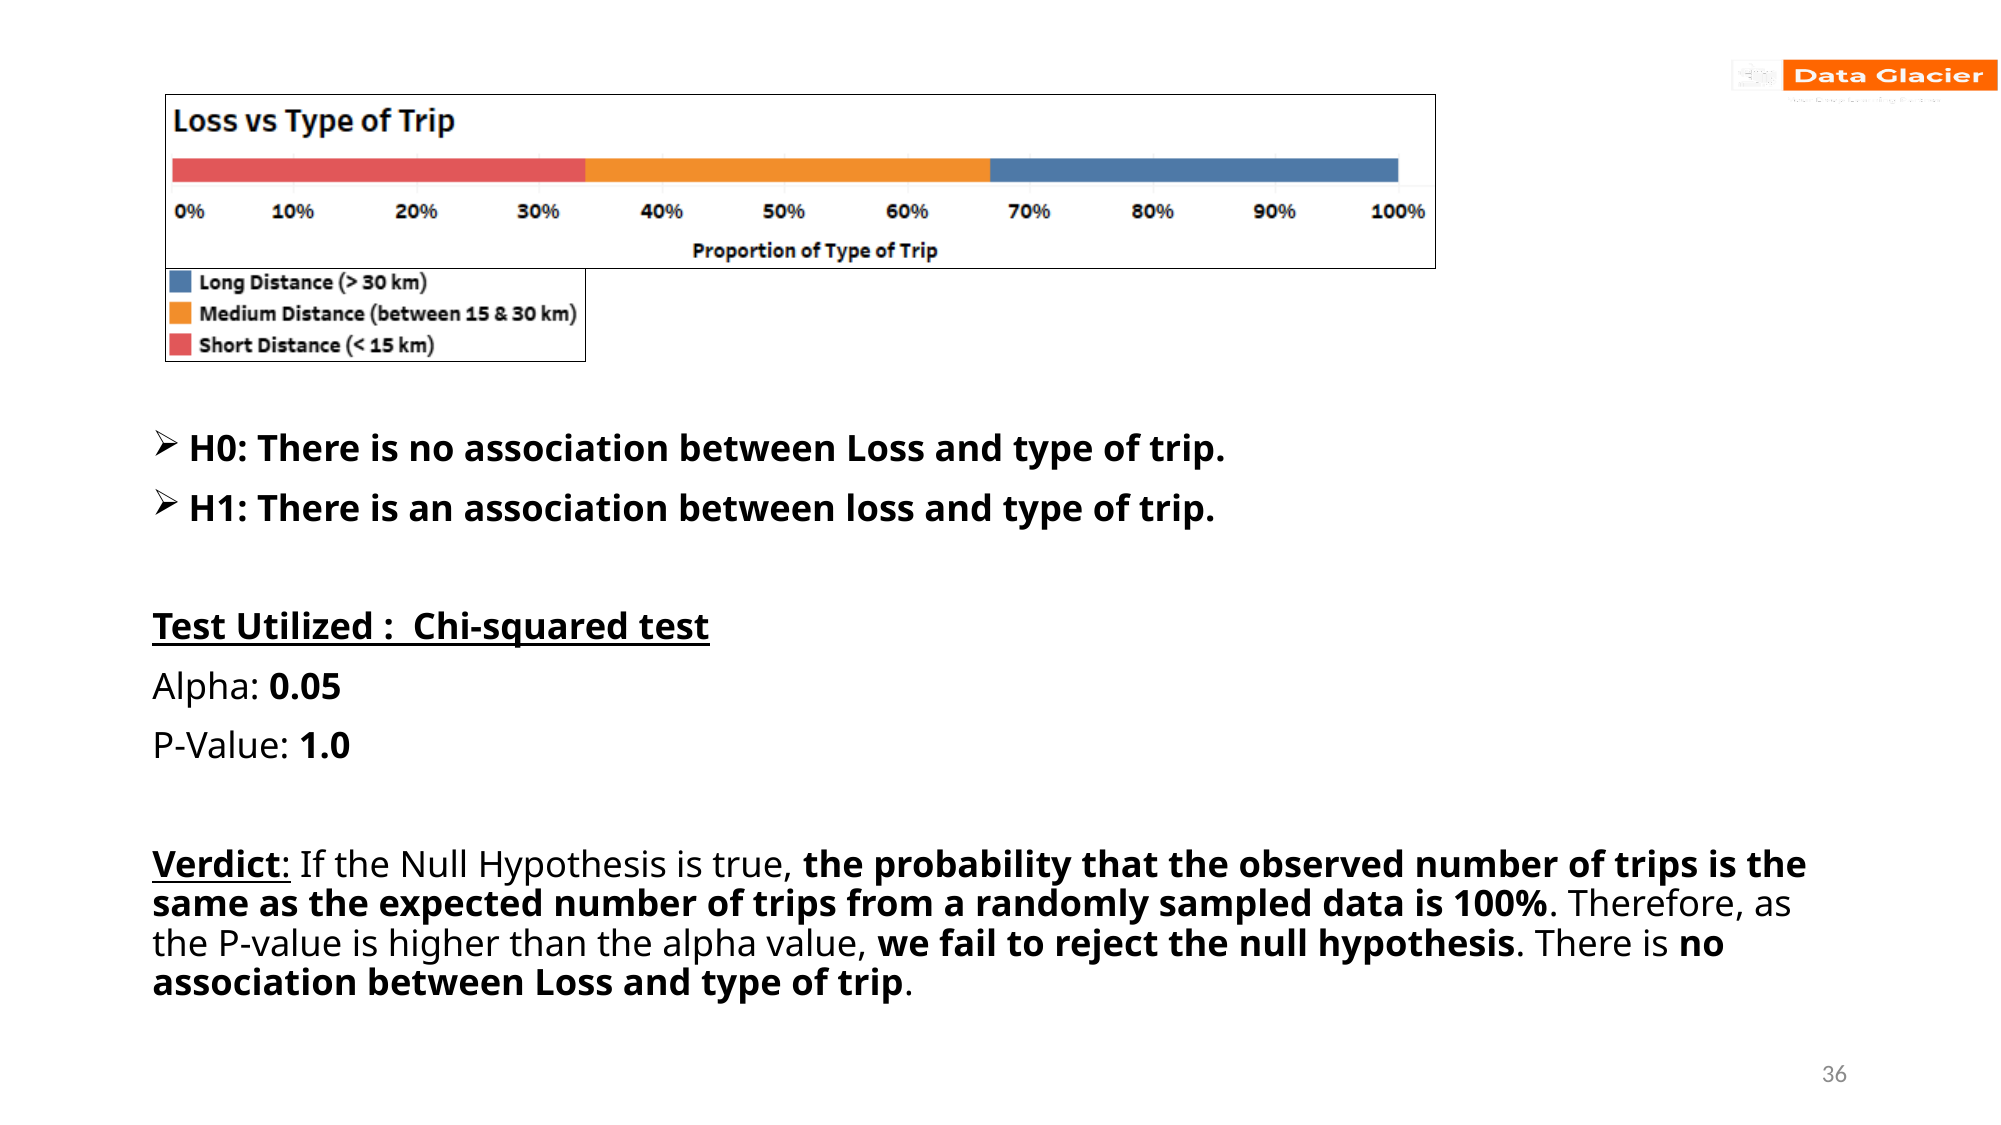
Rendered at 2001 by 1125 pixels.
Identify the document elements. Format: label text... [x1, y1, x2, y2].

picture [165, 94, 1436, 362]
picture [1728, 0, 2000, 164]
list H0: There is no association between Loss and type of trip. H1: There is an association between loss and type of trip. Test Utilized : Chi-squared test Alpha: 0.05 P-Value: 1.0 Verdict: If the Null Hypothesis is true, the probability that the observed number of trips is the same as the expected number of trips from a randomly sampled data is 100%. Therefore, as the P-value is higher than the alpha value, we fail to reject the null hypothesis. There is no association between Loss and type of trip. [137, 422, 1863, 1014]
slide_number 36 [1412, 1042, 1863, 1103]
